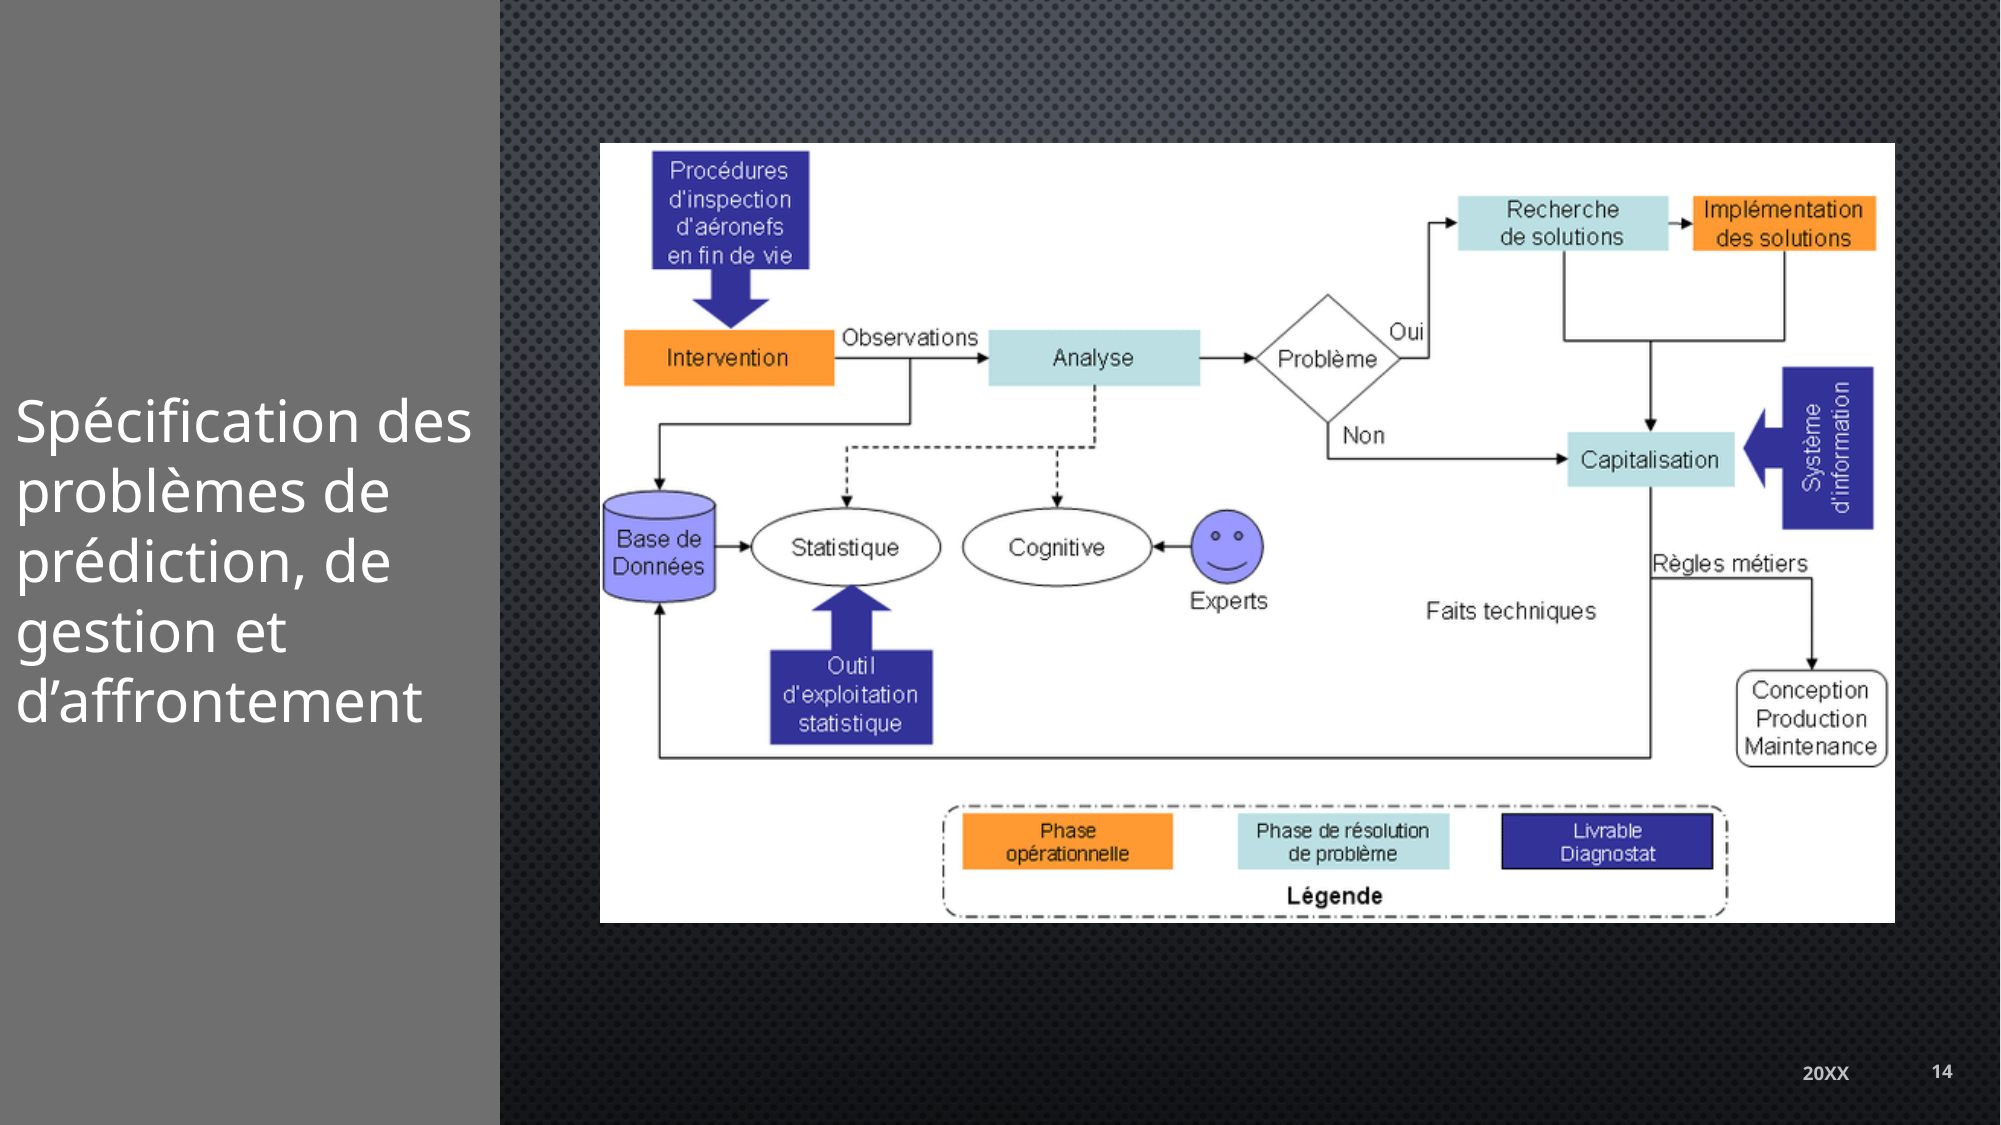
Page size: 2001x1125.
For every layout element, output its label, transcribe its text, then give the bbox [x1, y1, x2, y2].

slide_number 20XX [1150, 1042, 1864, 1103]
title Spécification des problèmes de prédiction, de gestion et d’affrontement [0, 143, 495, 975]
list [600, 143, 1895, 924]
slide_number 14 [1864, 1042, 1968, 1103]
